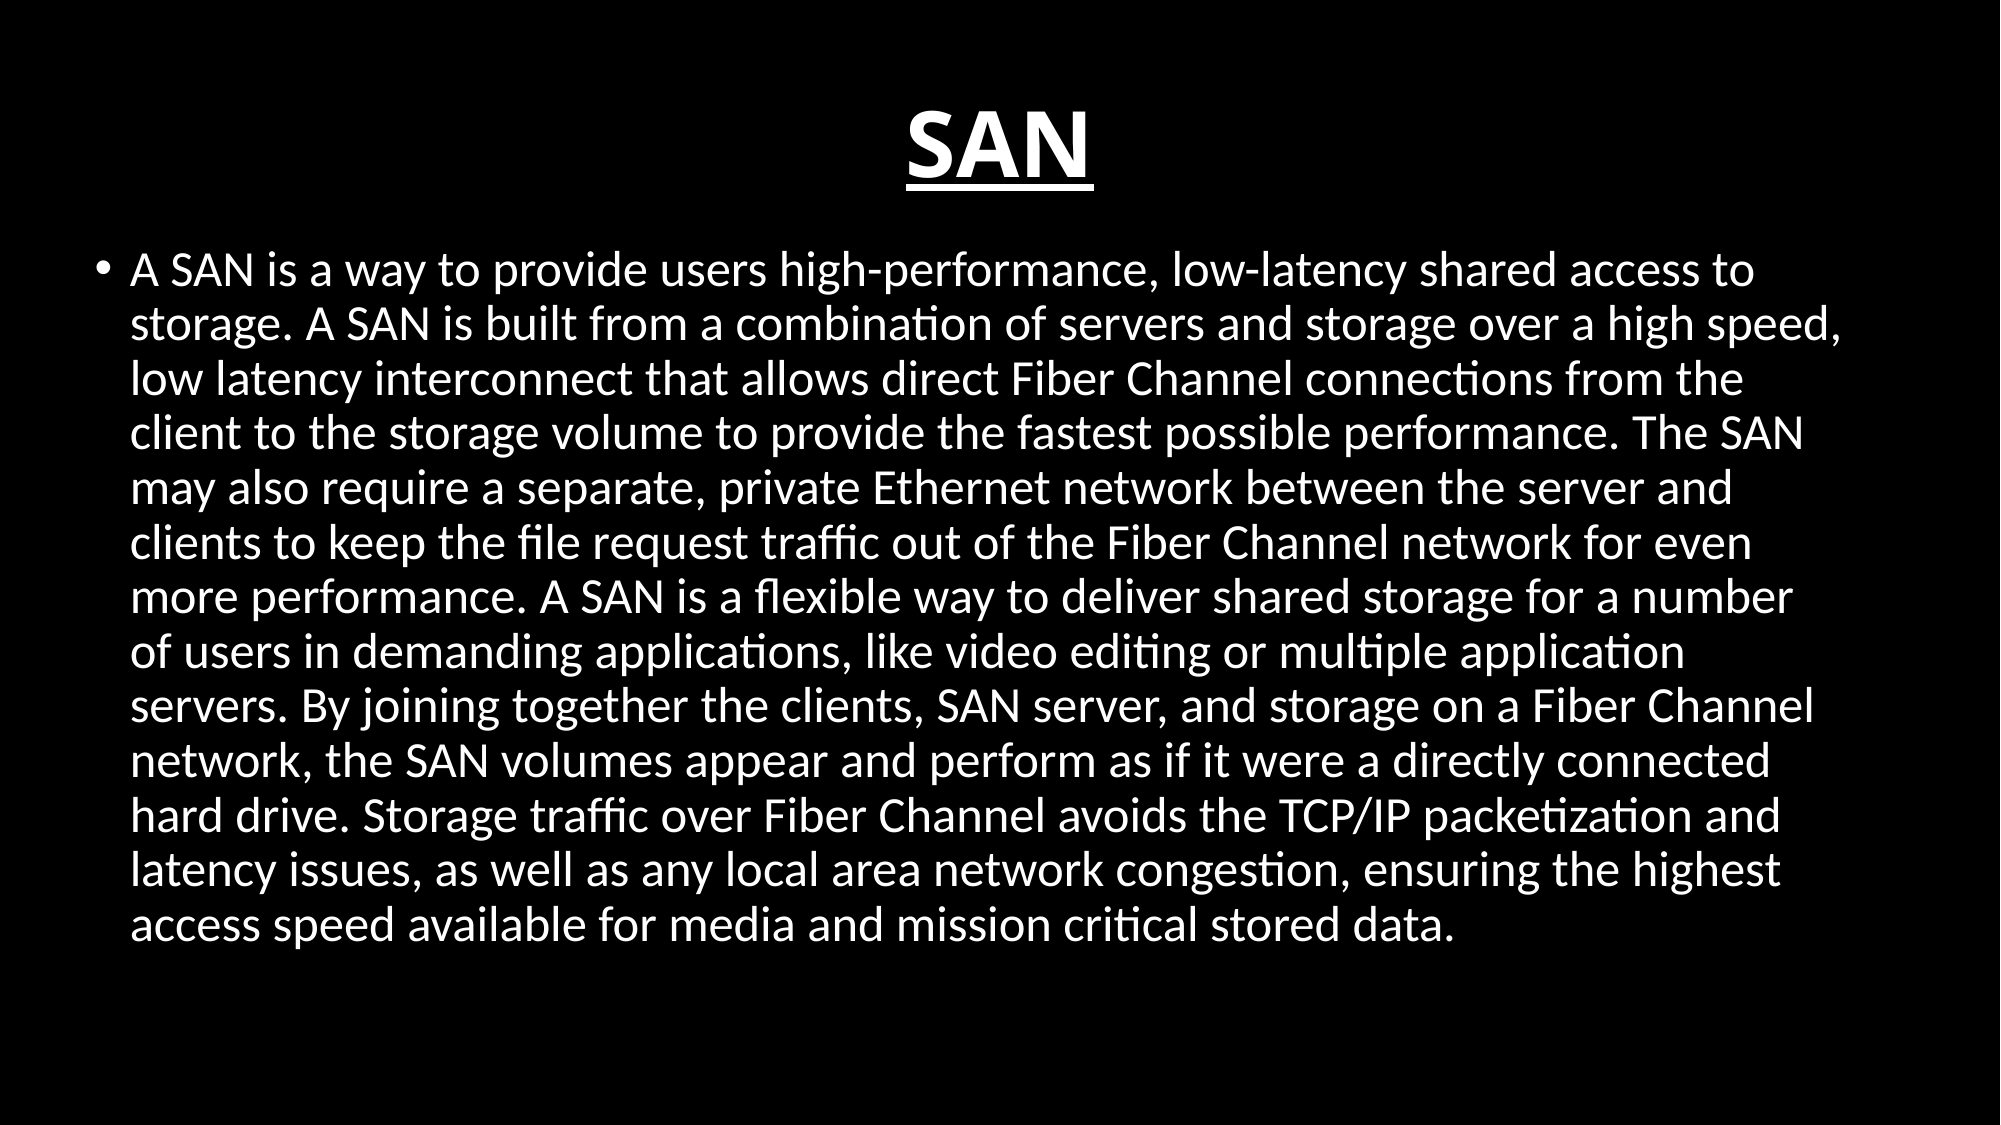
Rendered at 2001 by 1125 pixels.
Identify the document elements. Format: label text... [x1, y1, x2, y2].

list A SAN is a way to provide users high-performance, low-latency shared access to storage. A SAN is built from a combination of servers and storage over a high speed, low latency interconnect that allows direct Fiber Channel connections from the client to the storage volume to provide the fastest possible performance. The SAN may also require a separate, private Ethernet network between the server and clients to keep the file request traffic out of the Fiber Channel network for even more performance. A SAN is a flexible way to deliver shared storage for a number of users in demanding applications, like video editing or multiple application servers. By joining together the clients, SAN server, and storage on a Fiber Channel network, the SAN volumes appear and perform as if it were a directly connected hard drive. Storage traffic over Fiber Channel avoids the TCP/IP packetization and latency issues, as well as any local area network congestion, ensuring the highest access speed available for media and mission critical stored data. [79, 234, 1863, 1014]
title SAN [137, 59, 1863, 234]
